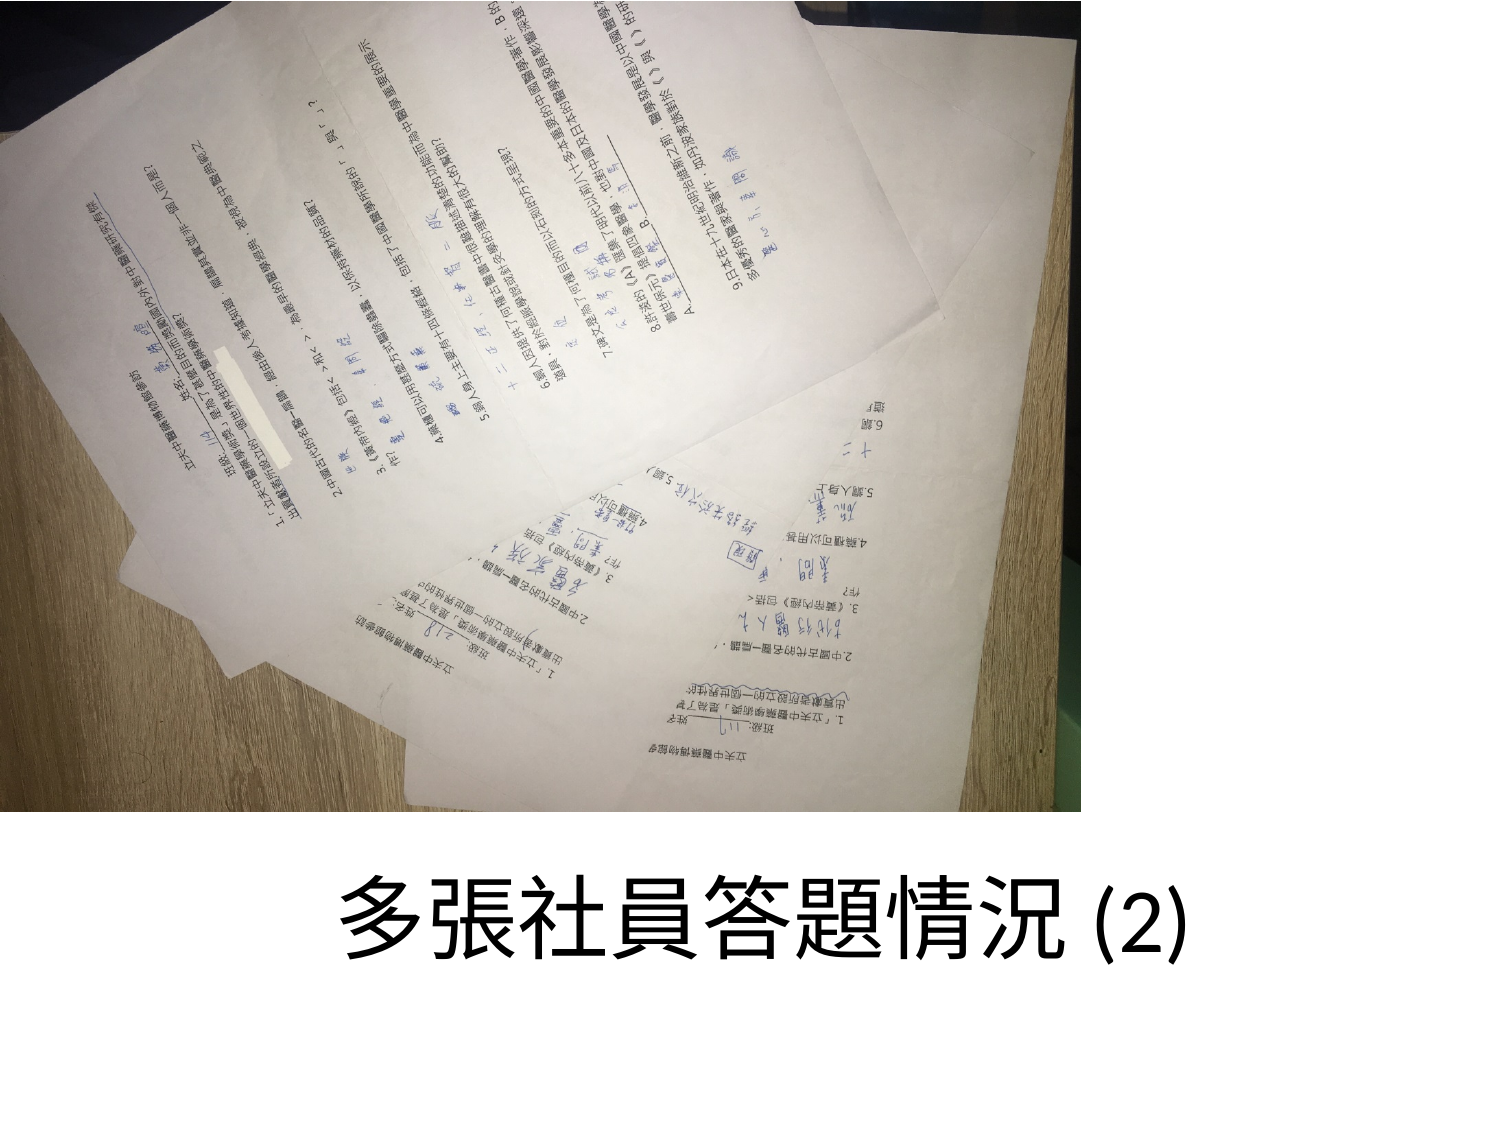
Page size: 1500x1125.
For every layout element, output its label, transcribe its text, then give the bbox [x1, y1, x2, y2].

picture [0, 1, 1081, 813]
title 多張社員答題情況(2) [88, 822, 1439, 1010]
